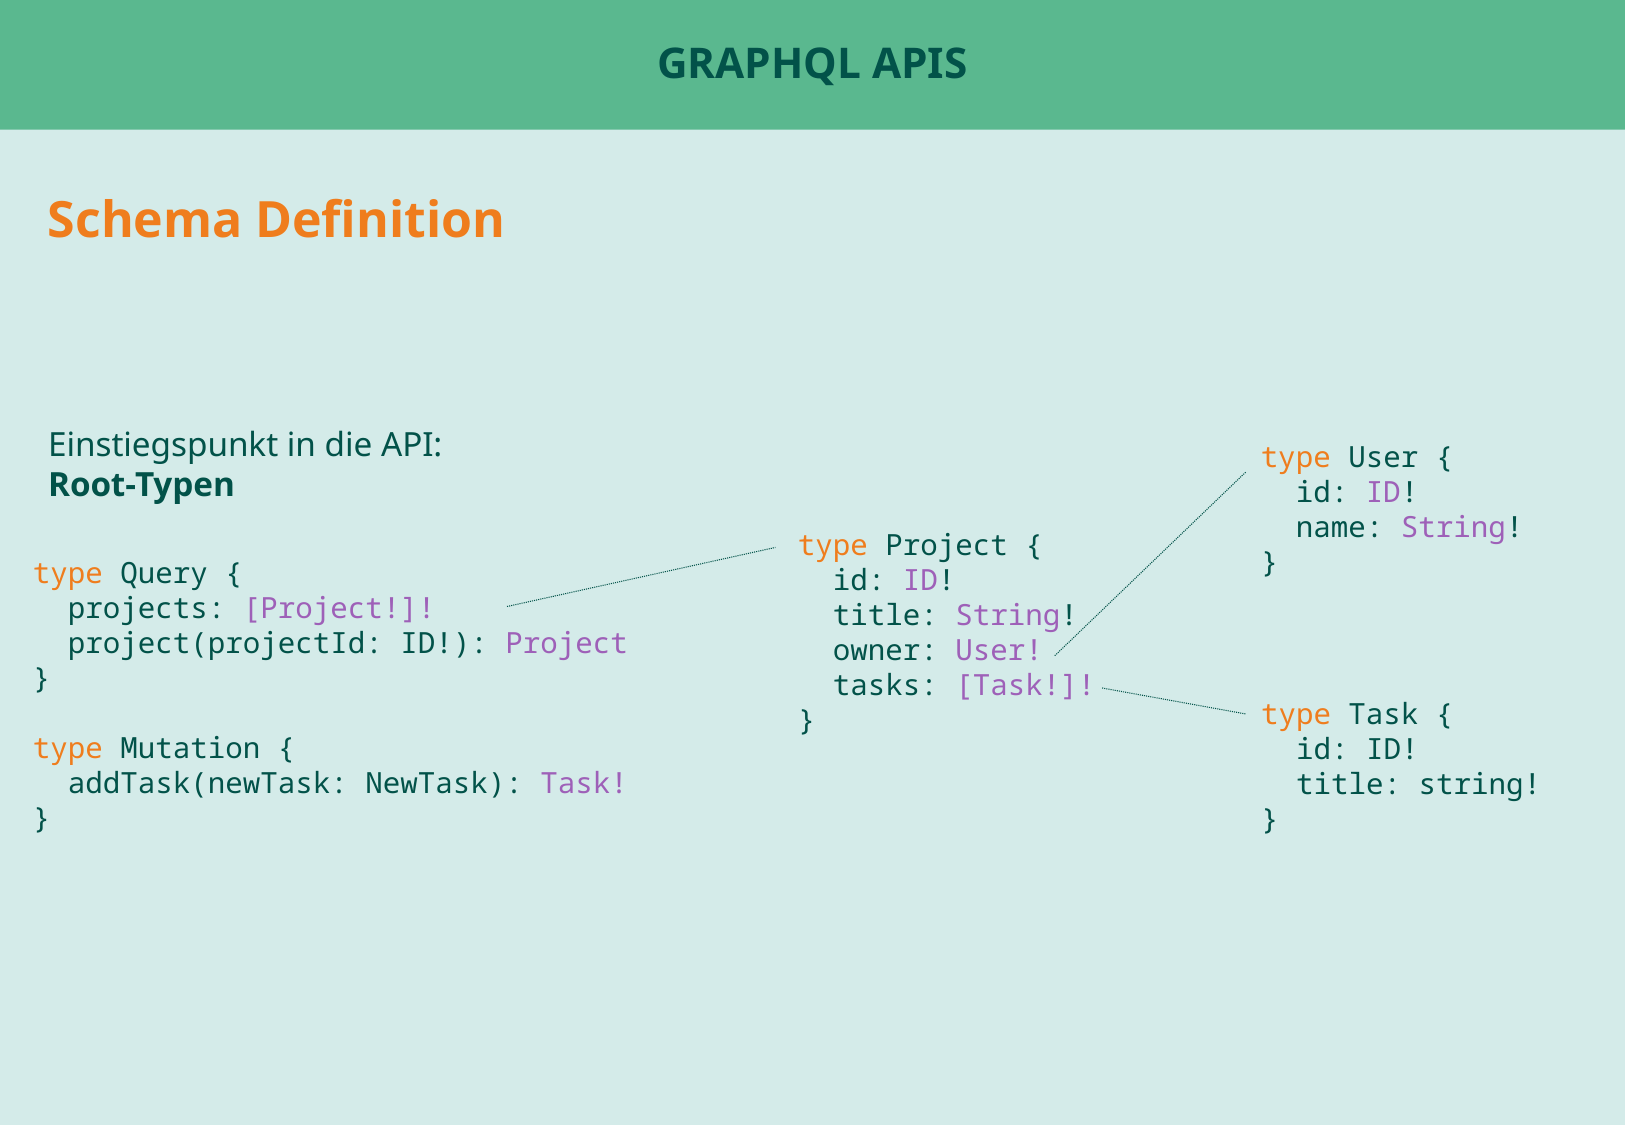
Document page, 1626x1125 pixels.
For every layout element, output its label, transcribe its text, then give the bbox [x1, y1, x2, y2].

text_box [506, 547, 776, 607]
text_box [1102, 687, 1247, 715]
text_box type Project { id: ID! title: String! owner: User! tasks: [Task!]! } [783, 519, 1126, 744]
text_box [1054, 471, 1247, 656]
text_box Schema Definition [33, 168, 1592, 255]
title GRAPHQL APIs [0, 0, 1625, 130]
text_box Einstiegspunkt in die API: Root-Typen [33, 416, 471, 551]
text_box type User { id: ID! name: String! } [1246, 395, 1625, 586]
text_box type Task { id: ID! title: string! } [1246, 687, 1625, 843]
text_box type Query { projects: [Project!]! project(projectId: ID!): Project } type Mutation { addTask(newTask: NewTask): Task! } [18, 547, 685, 877]
